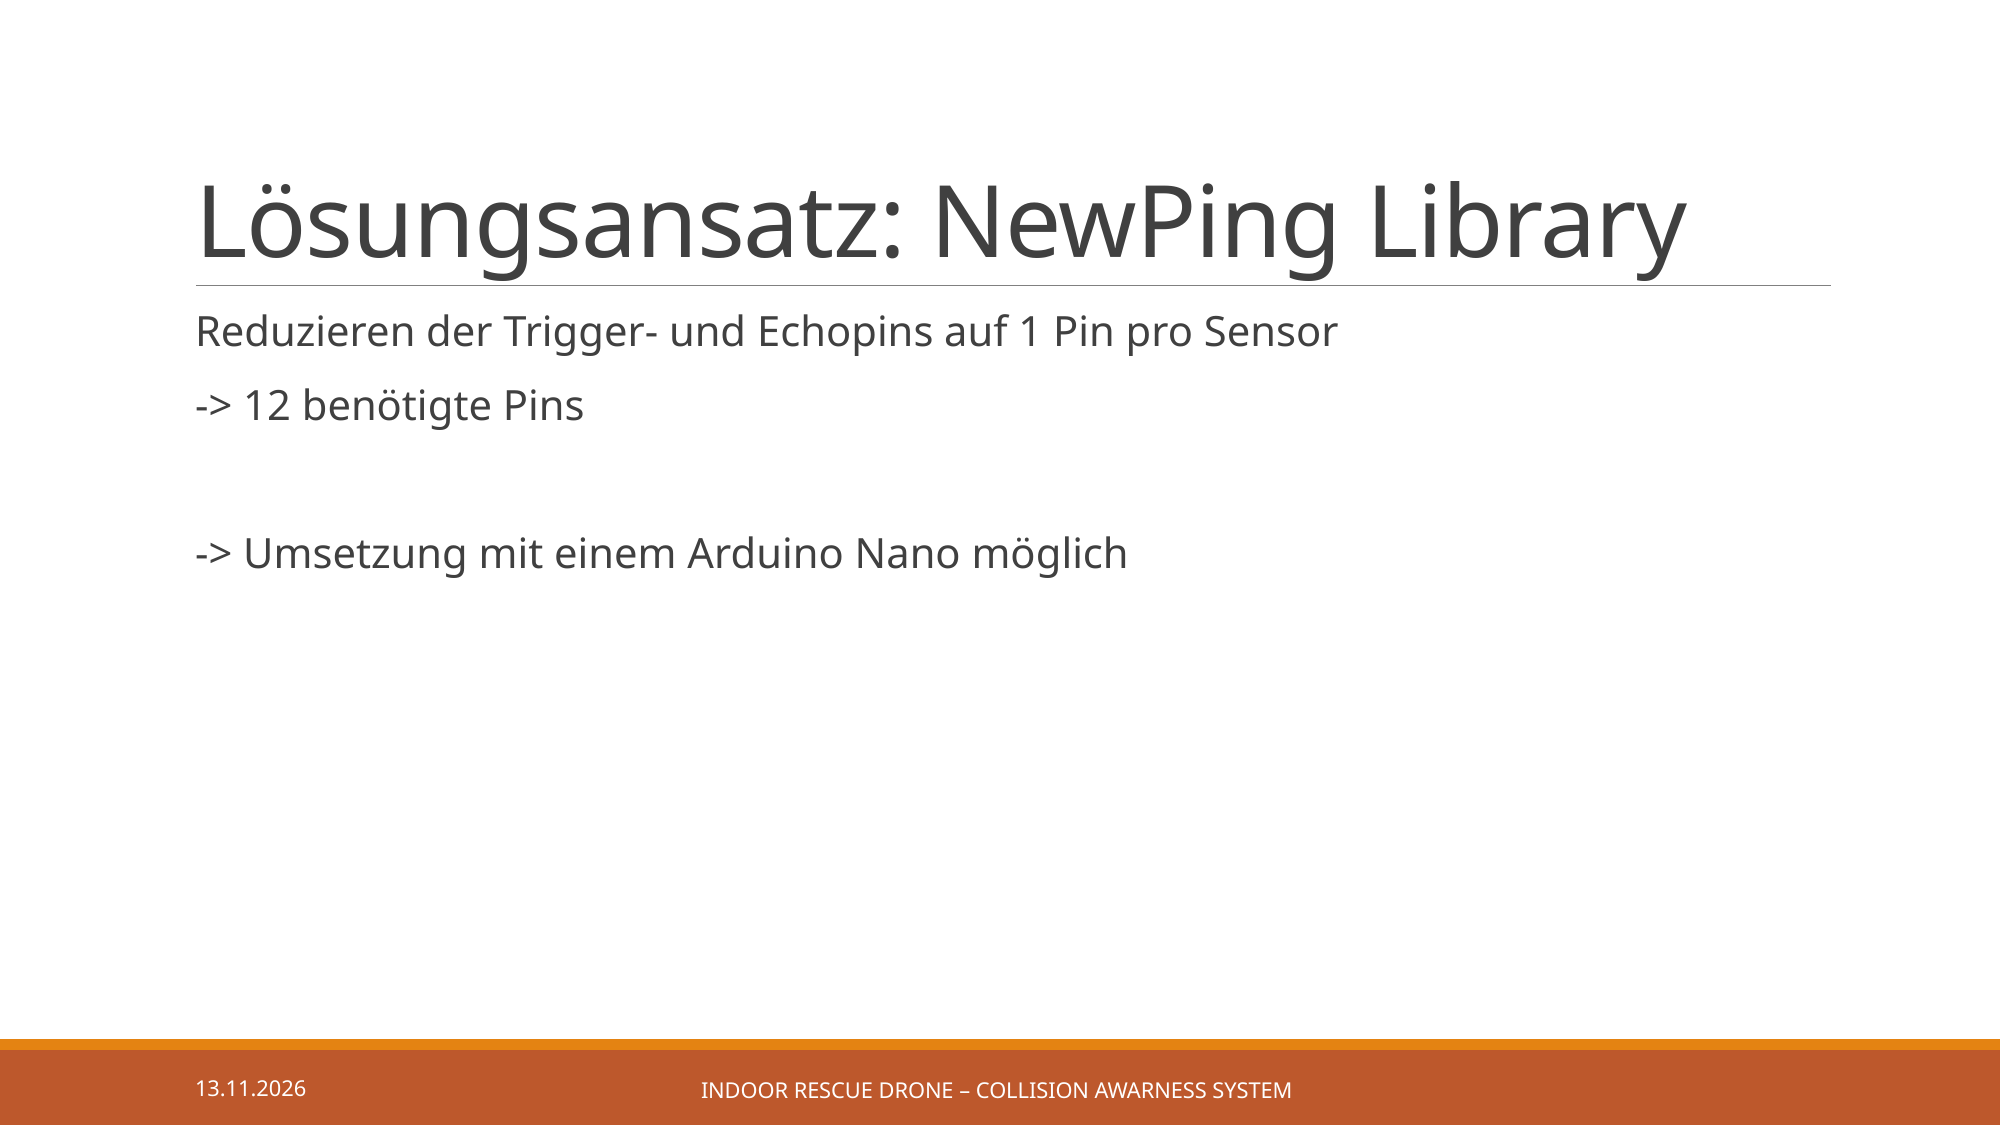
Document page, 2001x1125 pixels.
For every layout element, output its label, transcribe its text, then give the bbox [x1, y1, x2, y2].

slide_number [180, 1059, 586, 1120]
footer Indoor rescue drone – collision awarness system [604, 1059, 1396, 1120]
list Reduzieren der Trigger- und Echopins auf 1 Pin pro Sensor -> 12 benötigte Pins -> Umsetzung mit einem Arduino Nano möglich [180, 302, 1830, 963]
title Lösungsansatz: NewPing Library [180, 47, 1830, 285]
